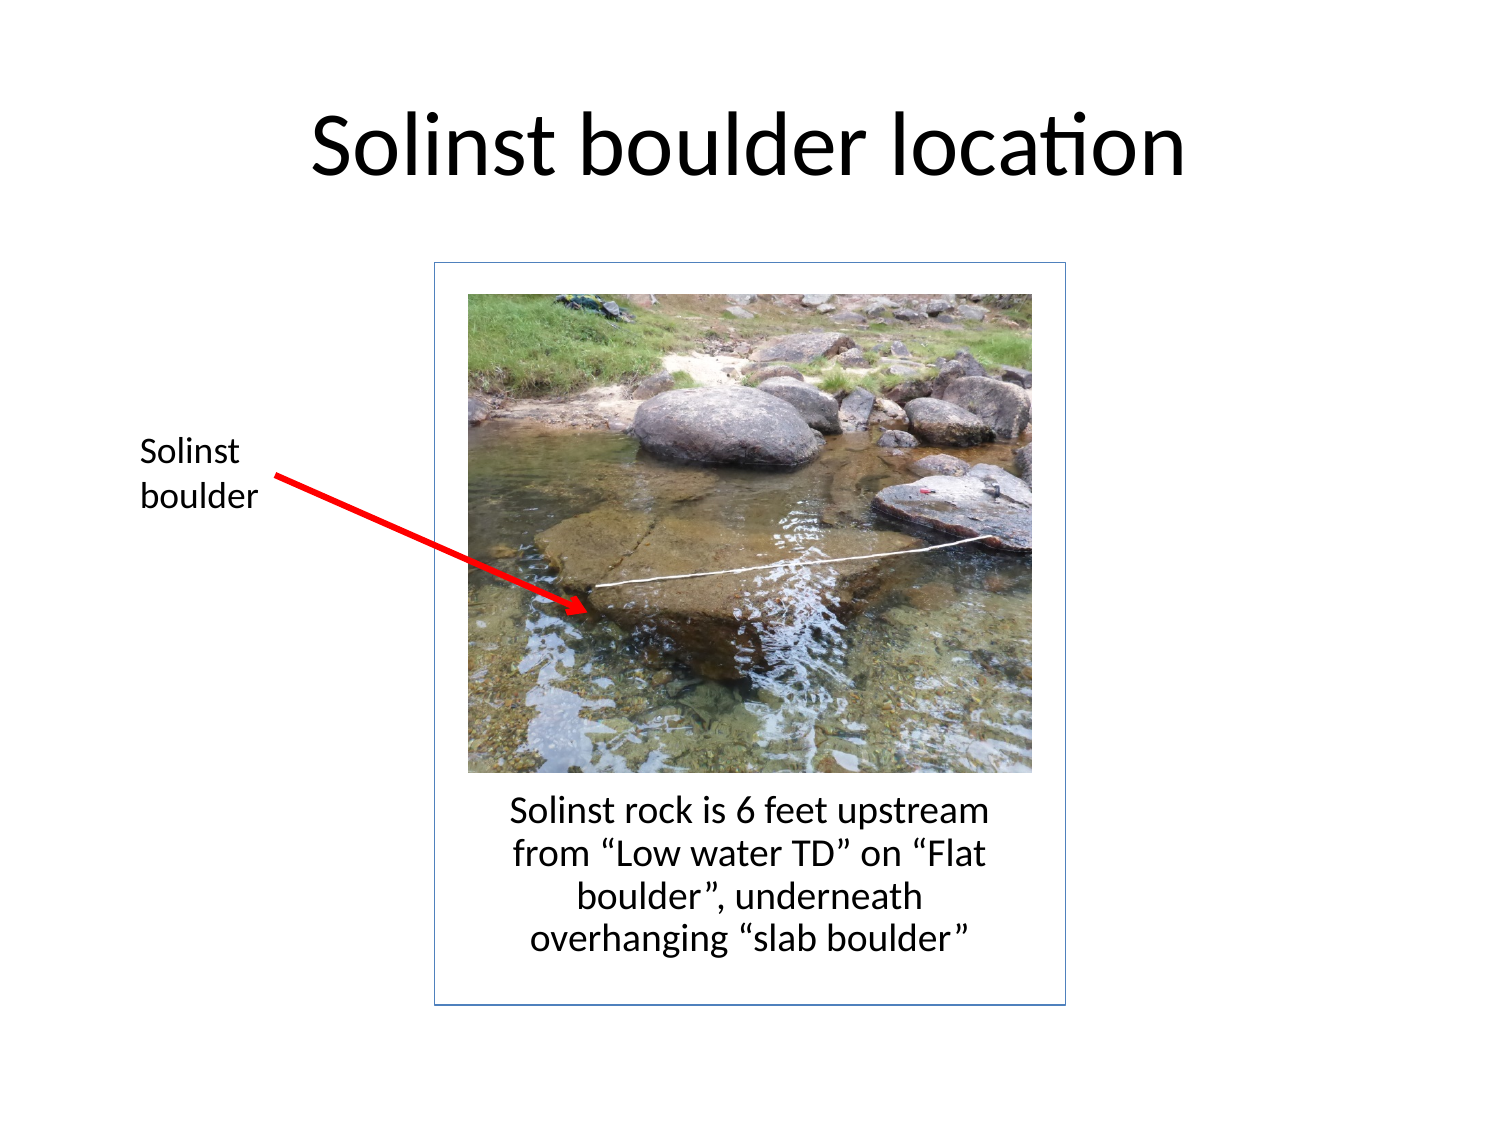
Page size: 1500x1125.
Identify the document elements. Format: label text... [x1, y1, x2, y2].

text_box Solinst boulder [125, 418, 249, 524]
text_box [274, 474, 588, 613]
title Solinst boulder location [75, 45, 1425, 233]
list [254, 262, 1246, 1006]
